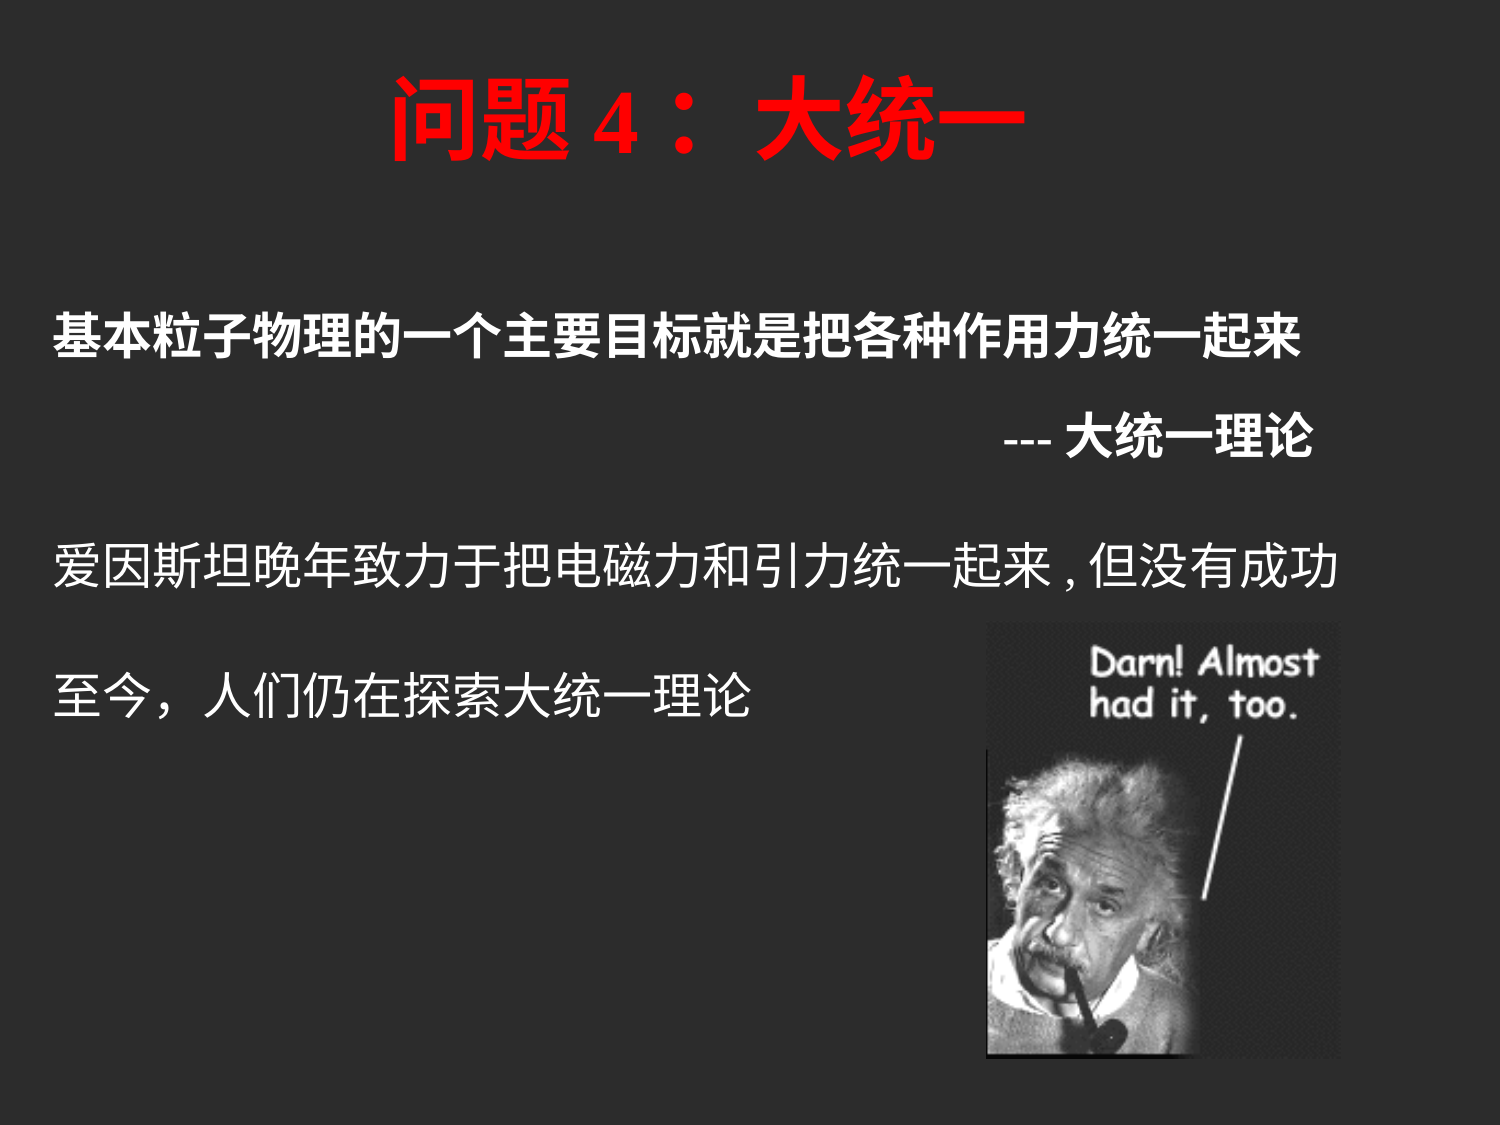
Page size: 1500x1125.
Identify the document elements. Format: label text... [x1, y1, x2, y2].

title 问题4：大统一 [336, 42, 1081, 191]
list 基本粒子物理的一个主要目标就是把各种作用力统一起来 ---大统一理论 爱因斯坦晚年致力于把电磁力和引力统一起来,但没有成功 至今，人们仍在探索大统一理论 [37, 267, 1463, 568]
picture [986, 621, 1341, 1060]
